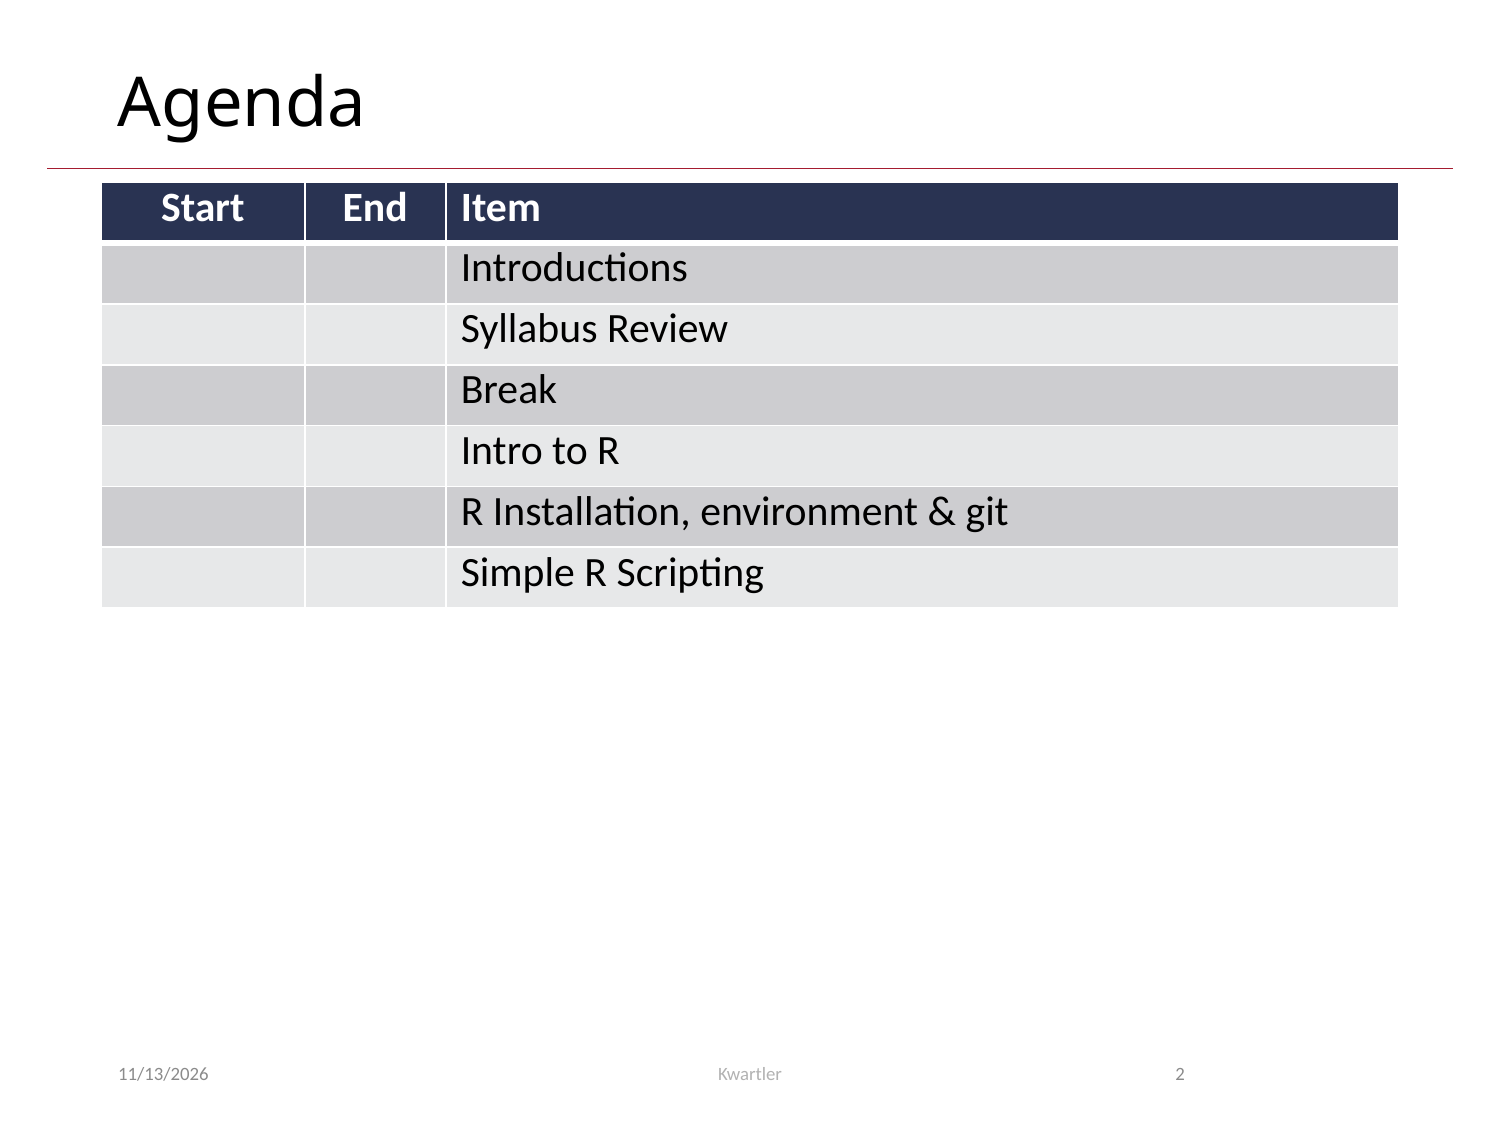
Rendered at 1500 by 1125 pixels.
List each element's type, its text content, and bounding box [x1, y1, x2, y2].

table_cell Introductions [447, 246, 1398, 303]
table_cell [102, 548, 304, 607]
table_cell Break [447, 366, 1398, 425]
table_cell [102, 426, 304, 486]
table_cell Syllabus Review [447, 305, 1398, 364]
table_cell [102, 487, 304, 546]
table_cell [306, 548, 445, 607]
table_cell [306, 246, 445, 303]
table_cell Simple R Scripting [447, 548, 1398, 607]
table_header End [306, 183, 445, 240]
slide_number 2 [1059, 1042, 1200, 1103]
table_cell [306, 305, 445, 364]
table_cell [306, 487, 445, 546]
table_cell [102, 366, 304, 425]
table_cell Intro to R [447, 426, 1398, 486]
table_cell R Installation, environment & git [447, 487, 1398, 546]
table_cell [306, 426, 445, 486]
table_cell [102, 305, 304, 364]
table_header Item [447, 183, 1398, 240]
table_cell [102, 246, 304, 303]
footer Kwartler [496, 1042, 1004, 1103]
title Agenda [103, 59, 1397, 157]
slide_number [103, 1042, 441, 1103]
table_header Start [102, 183, 304, 240]
table_cell [306, 366, 445, 425]
